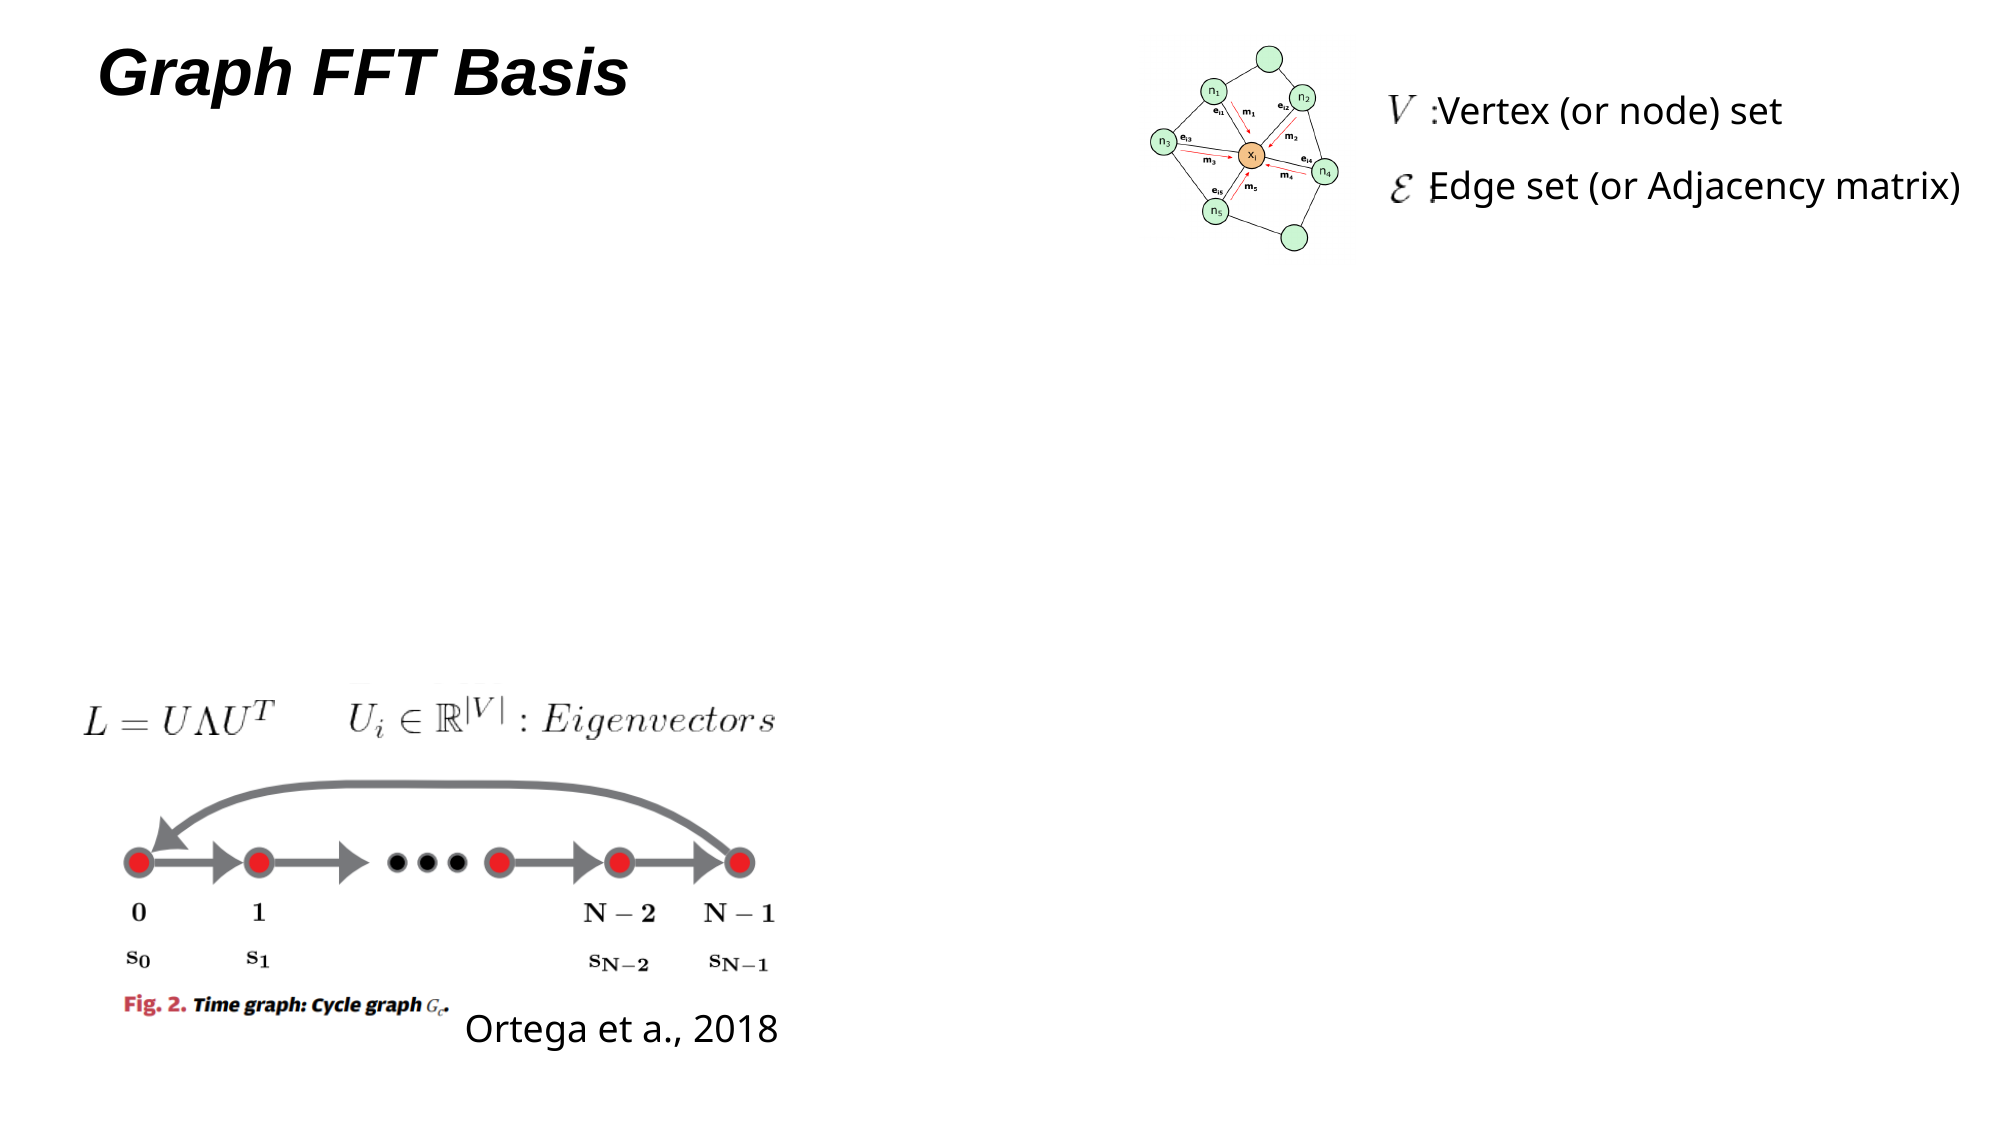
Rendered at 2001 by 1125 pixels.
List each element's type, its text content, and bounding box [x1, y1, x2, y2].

text_box Edge set (or Adjacency matrix) [1413, 154, 1976, 215]
picture [347, 683, 776, 740]
text_box Ortega et a., 2018 [449, 997, 794, 1058]
picture [82, 699, 276, 736]
picture [1389, 173, 1435, 203]
picture [112, 760, 791, 1029]
picture [1387, 94, 1437, 125]
text_box Graph FFT Basis [82, 0, 2000, 118]
text_box Vertex (or node) set [1422, 79, 1798, 139]
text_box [1130, 34, 1356, 270]
